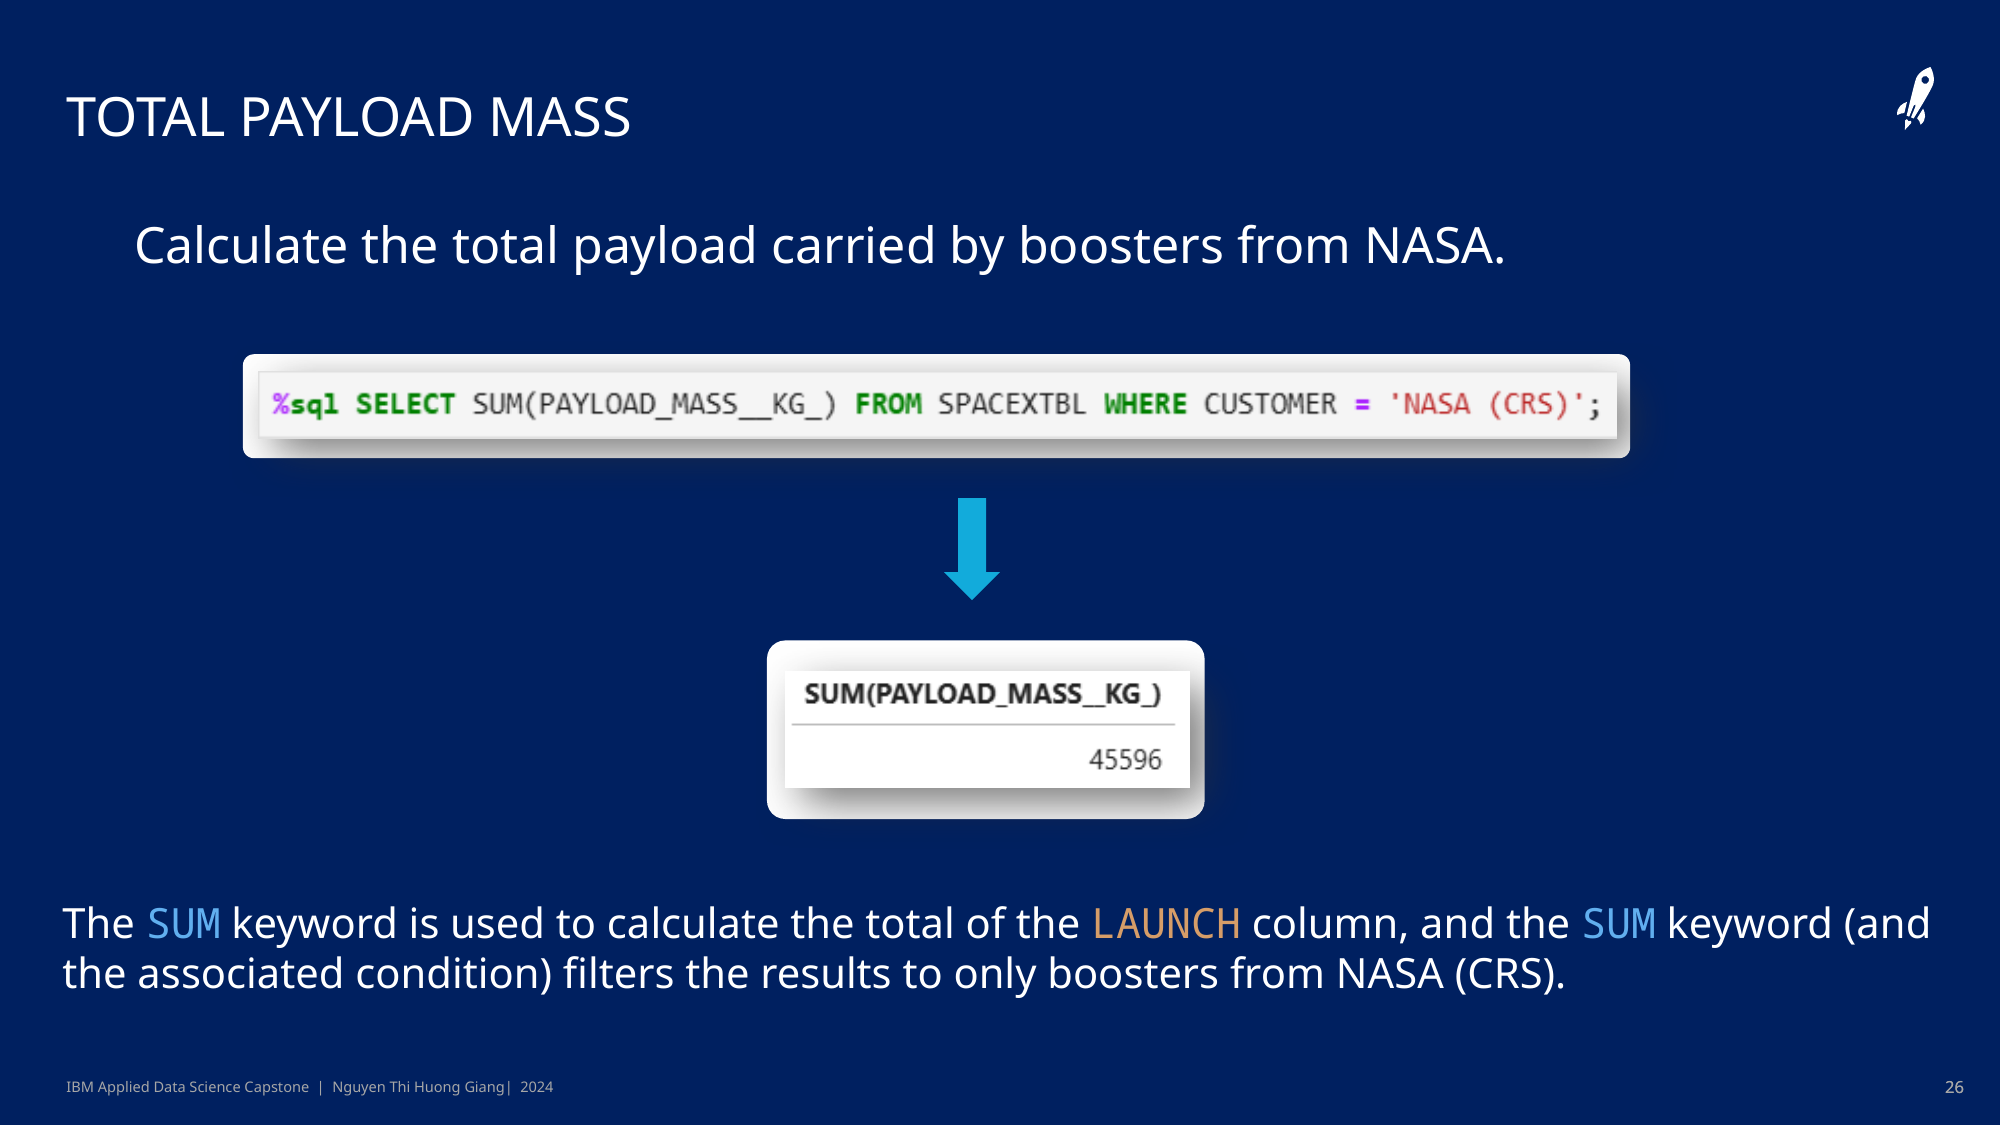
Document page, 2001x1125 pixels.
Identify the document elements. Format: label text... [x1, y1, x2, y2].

text_box Calculate the total payload carried by boosters from NASA. [134, 213, 2000, 304]
list The SUM keyword is used to calculate the total of the LAUNCH column, and the SUM keyword (and the associated condition) filters the results to only boosters from NASA (CRS). [62, 834, 1934, 1023]
title Total Payload Mass [66, 30, 1863, 149]
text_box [243, 355, 1630, 818]
